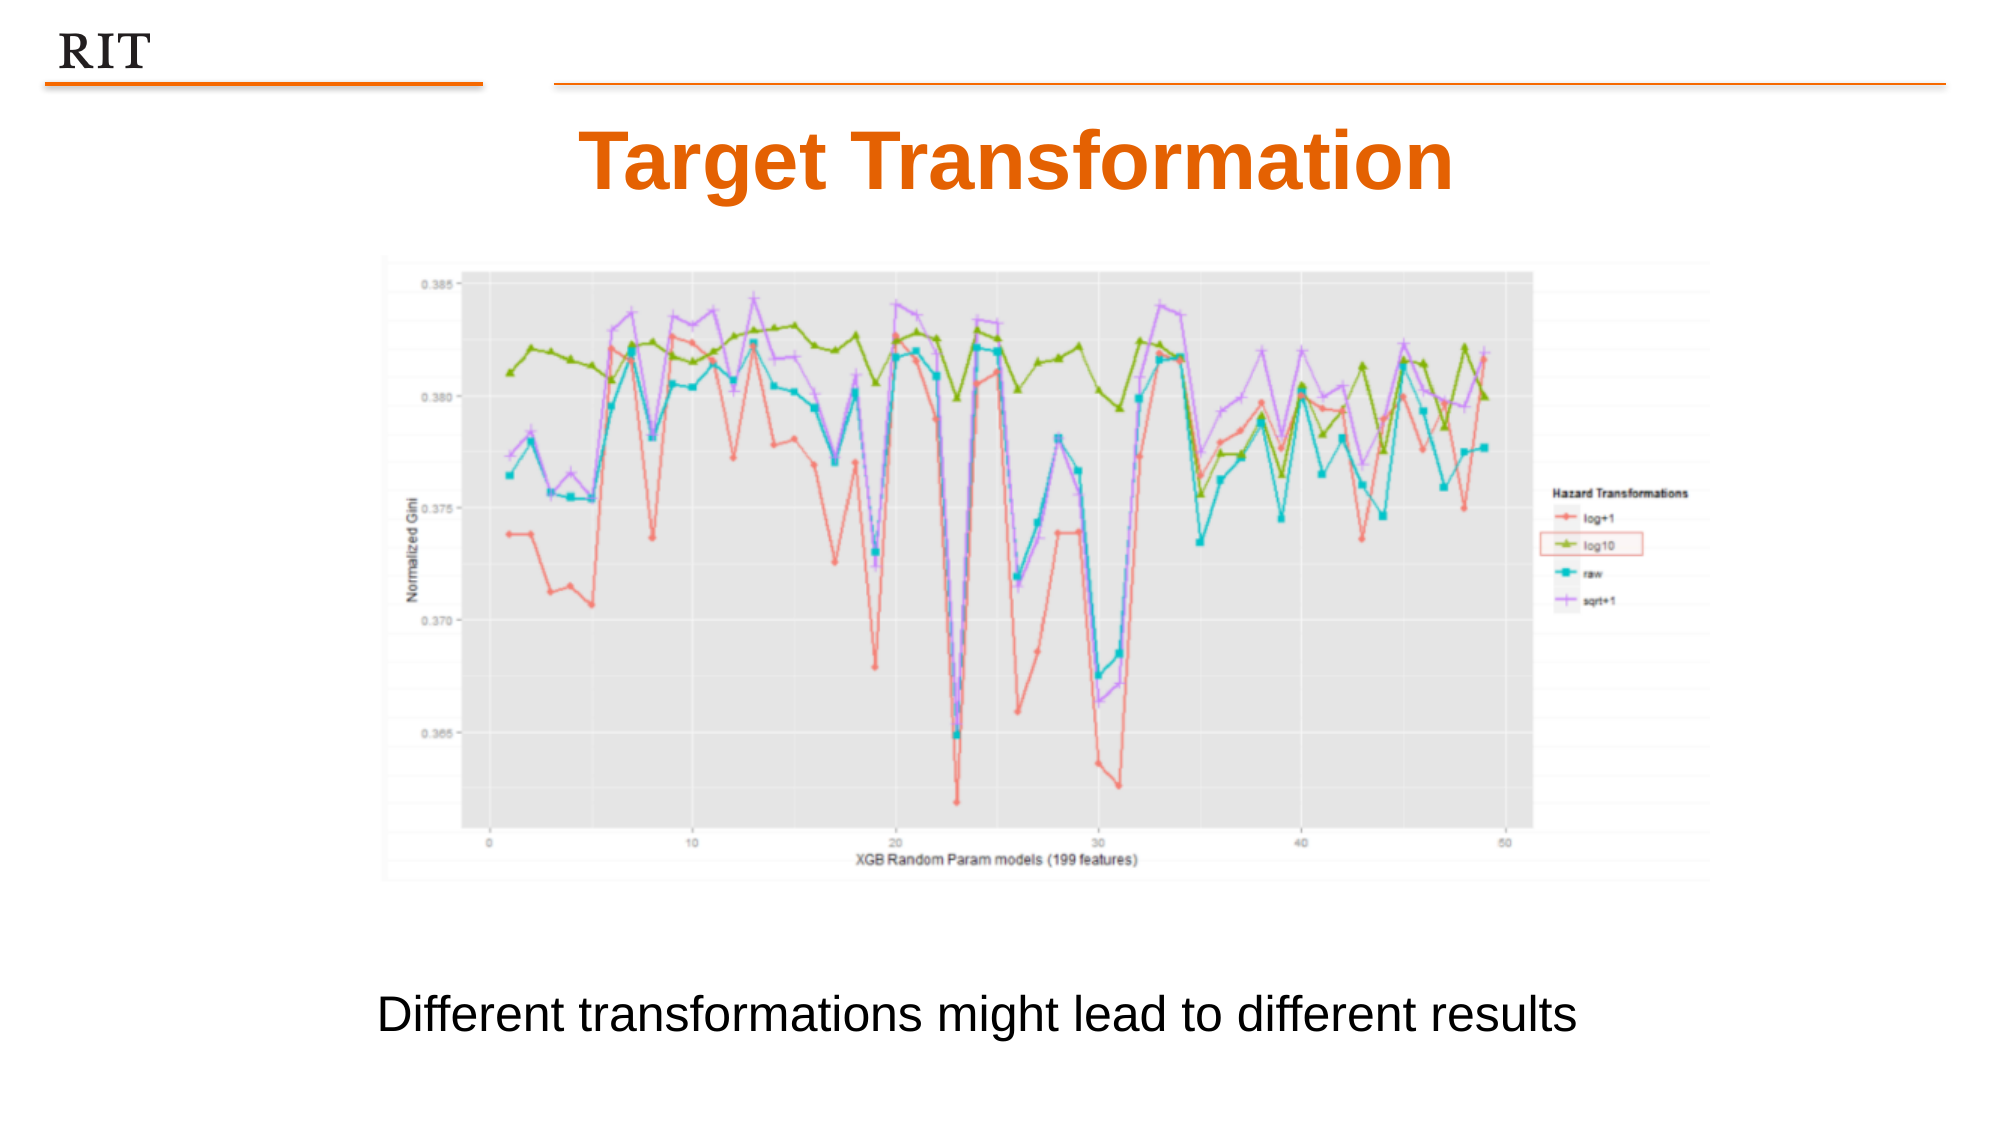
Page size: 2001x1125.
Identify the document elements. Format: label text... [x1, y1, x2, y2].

picture [366, 242, 1710, 883]
text_box Different transformations might lead to different results [240, 974, 1715, 1049]
title Target Transformation [117, 114, 1918, 198]
